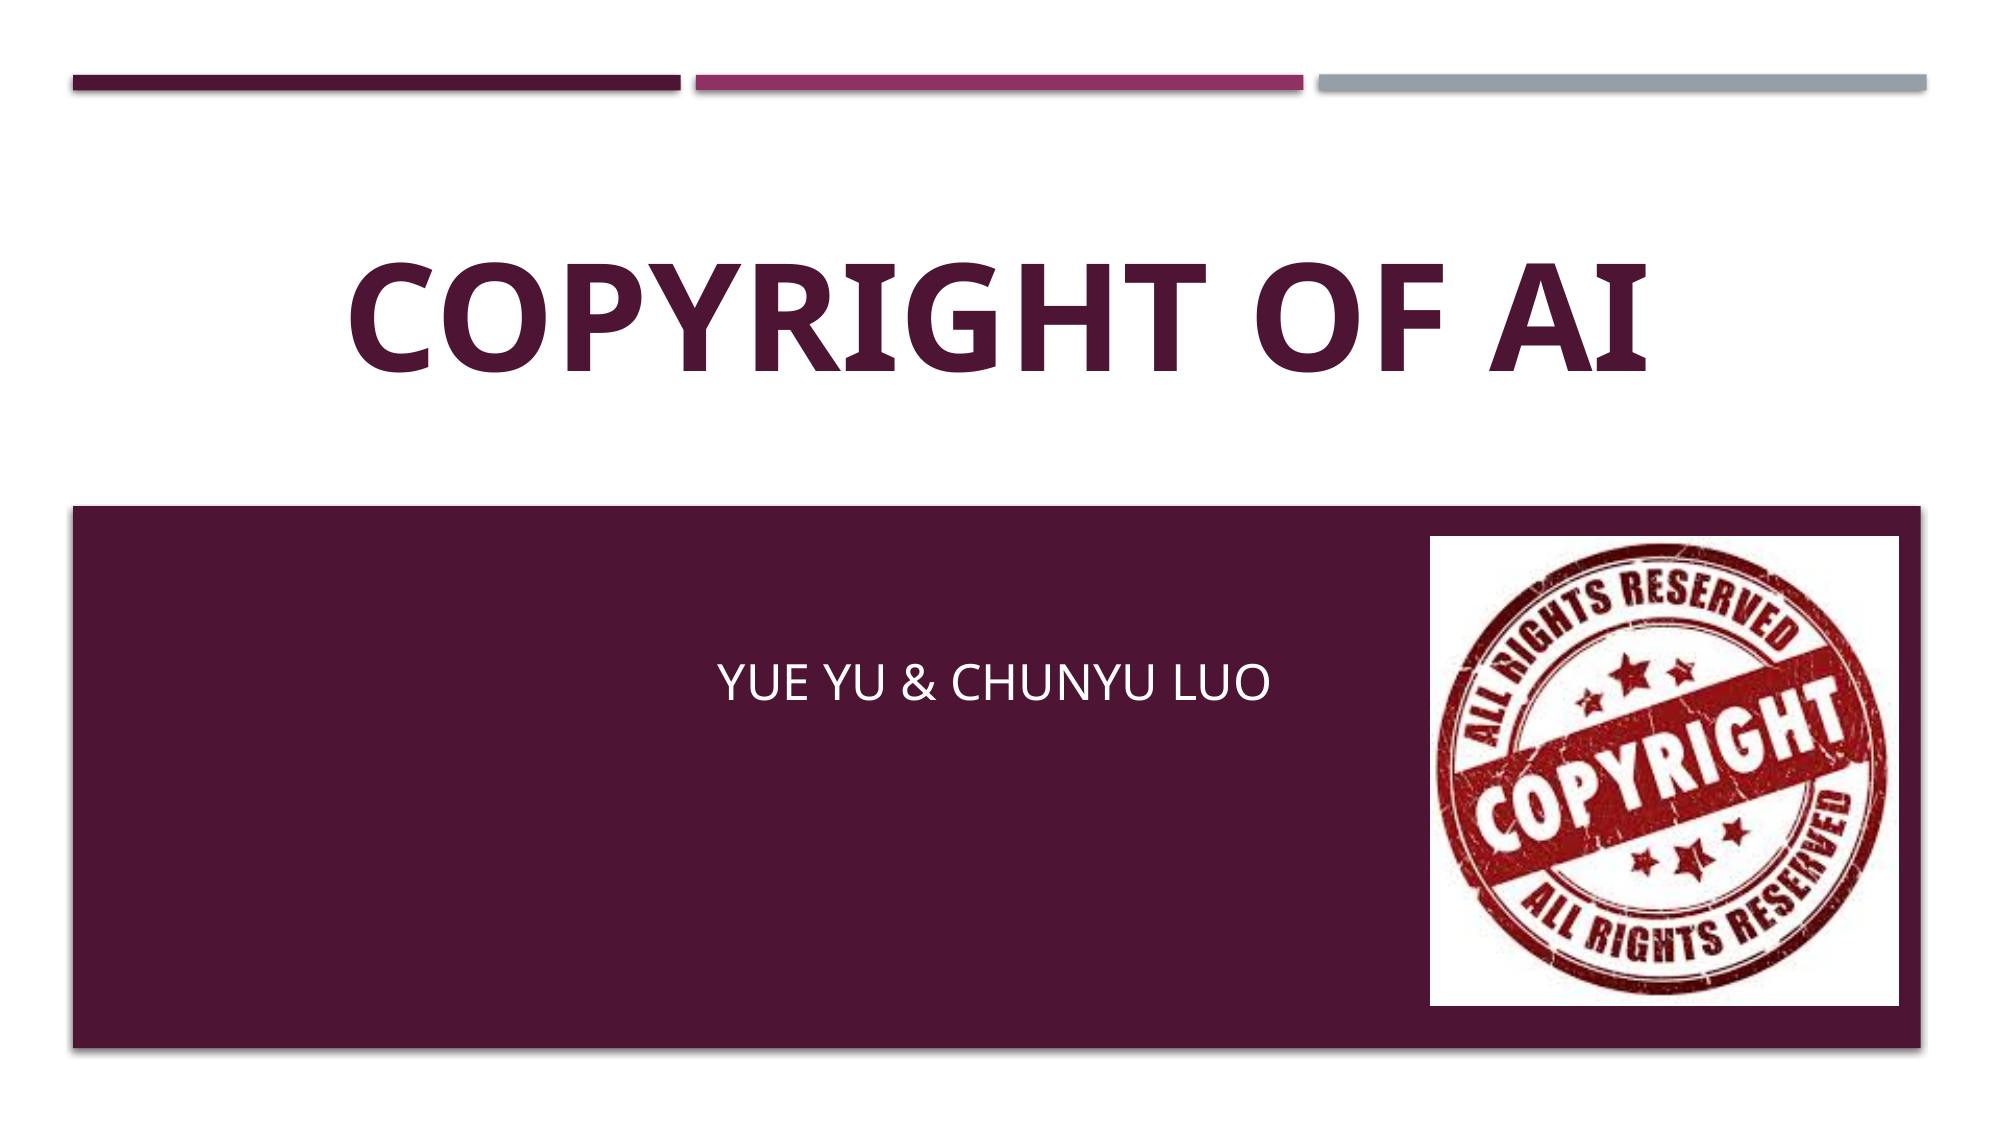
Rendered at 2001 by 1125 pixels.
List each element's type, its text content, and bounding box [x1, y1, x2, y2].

subtitle yUE yu & Chunyu luo [702, 643, 1292, 852]
title Copyright of ai [95, 167, 1899, 410]
picture [1429, 536, 1900, 1006]
